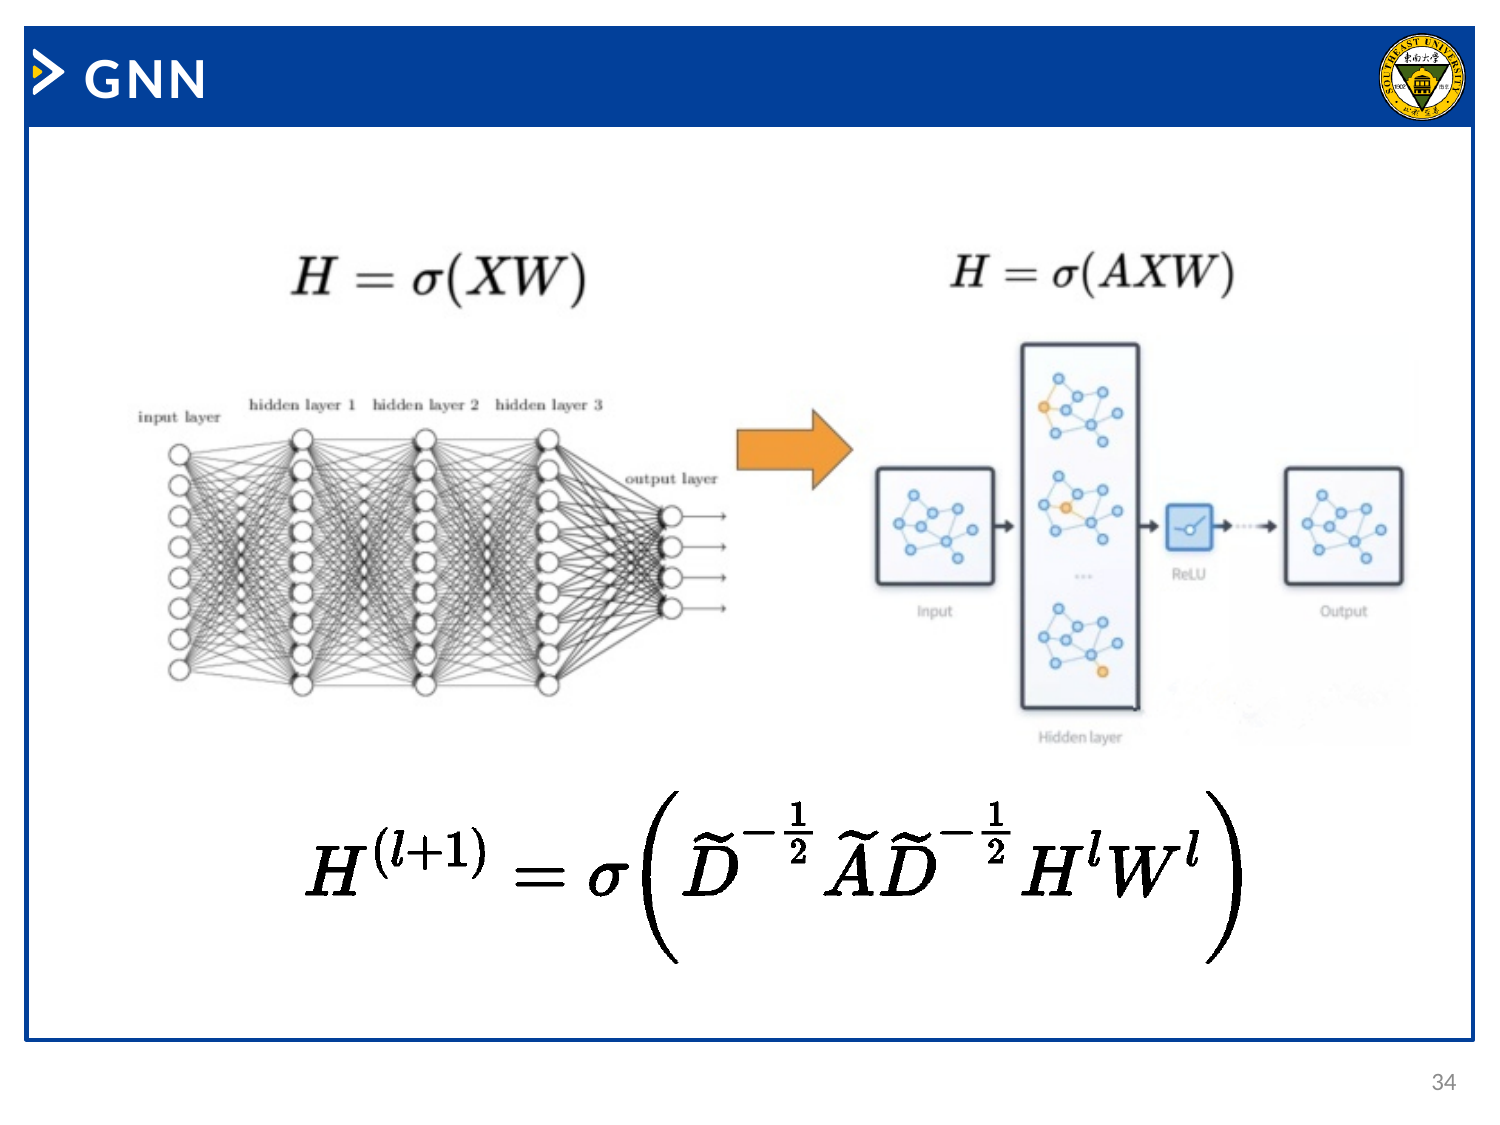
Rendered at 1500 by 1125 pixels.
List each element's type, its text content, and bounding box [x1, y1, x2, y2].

slide_number 34 [1382, 1051, 1472, 1111]
picture [297, 791, 1249, 971]
text_box GNN [70, 32, 966, 118]
picture [127, 218, 1419, 762]
picture [1378, 33, 1467, 121]
